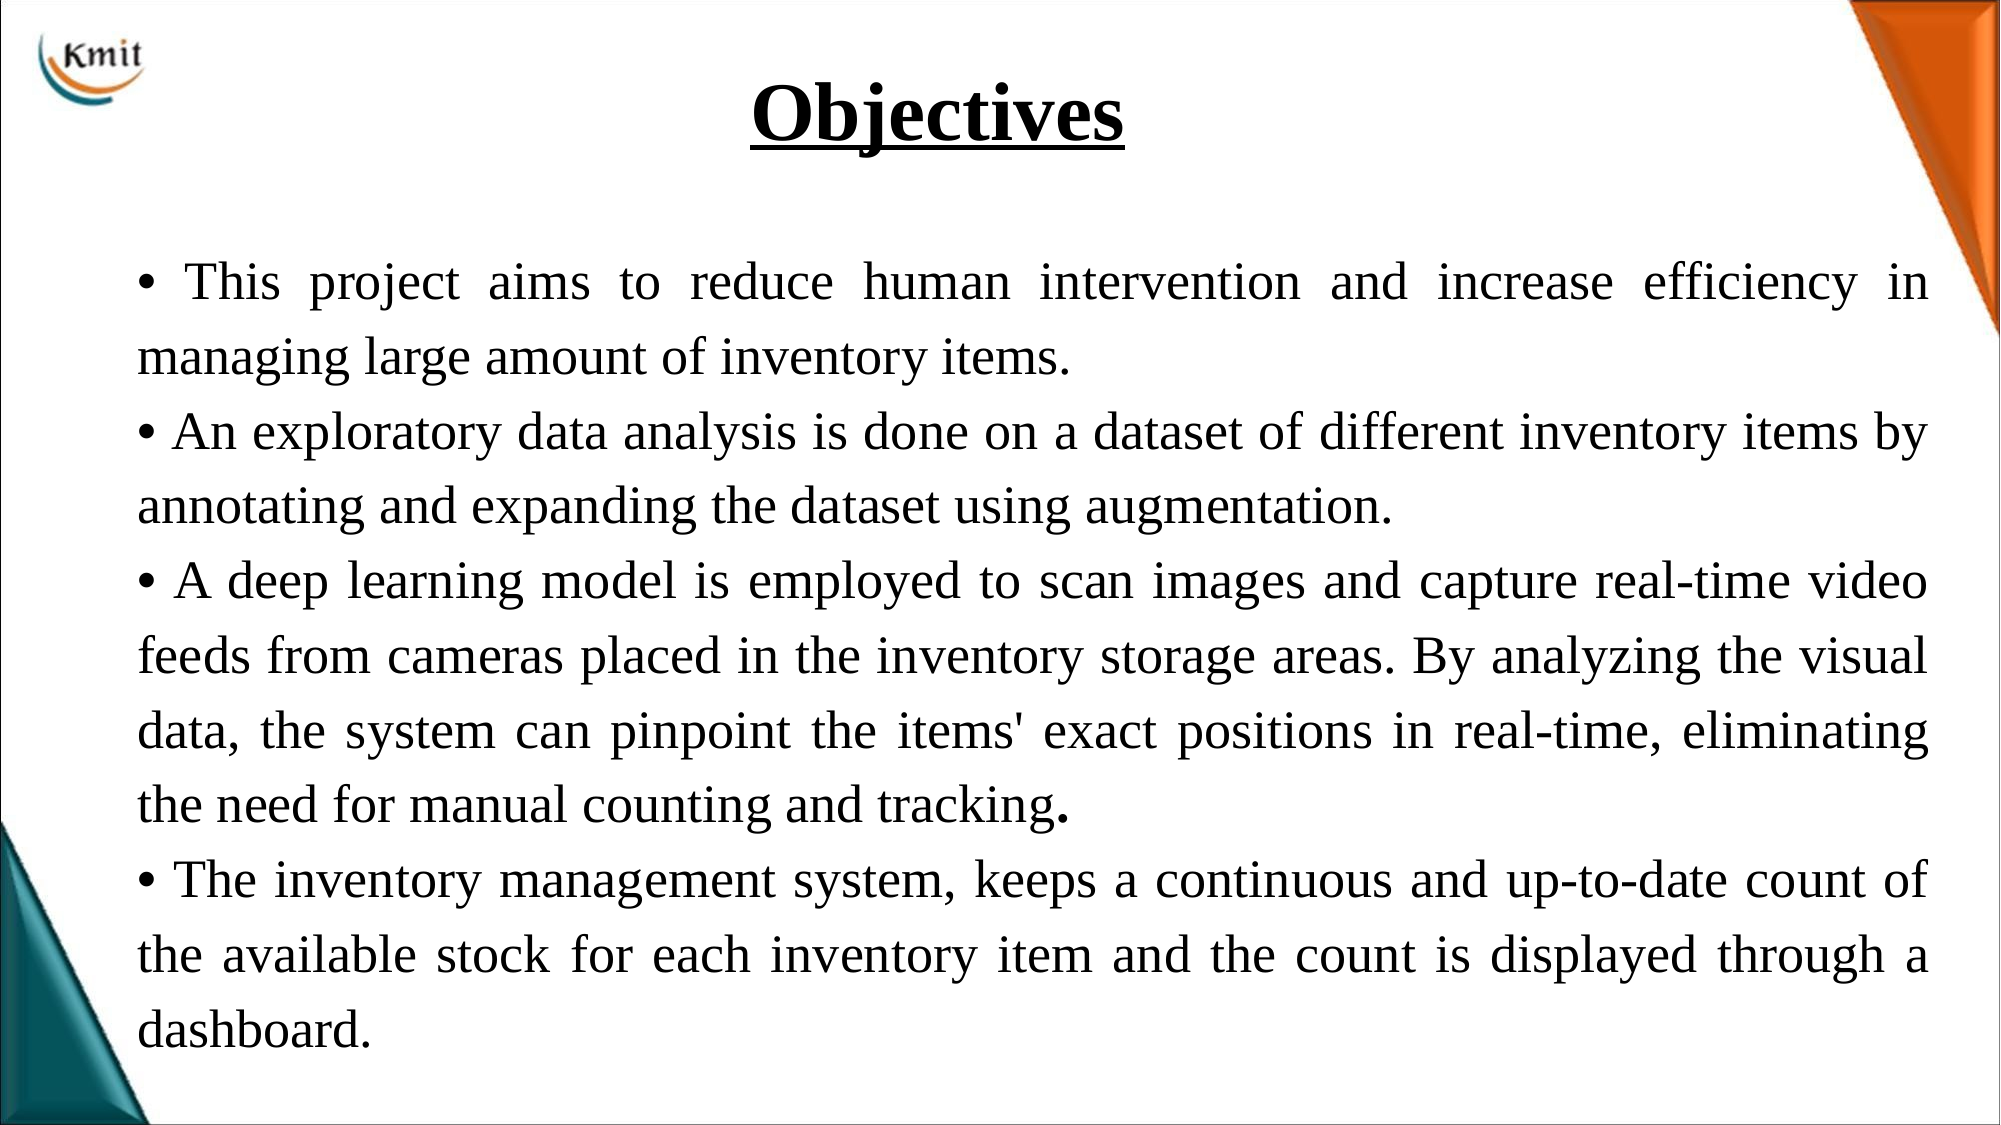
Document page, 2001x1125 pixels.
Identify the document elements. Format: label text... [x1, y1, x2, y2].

text_box • This project aims to reduce human intervention and increase efficiency in managing large amount of inventory items. • An exploratory data analysis is done on a dataset of different inventory items by annotating and expanding the dataset using augmentation. • A deep learning model is employed to scan images and capture real-time video feeds from cameras placed in the inventory storage areas. By analyzing the visual data, the system can pinpoint the items' exact positions in real-time, eliminating the need for manual counting and tracking. • The inventory management system, keeps a continuous and up-to-date count of the available stock for each inventory item and the count is displayed through a dashboard. [122, 156, 1947, 1073]
picture [0, 0, 2000, 1125]
text_box Objectives [672, 42, 1281, 173]
